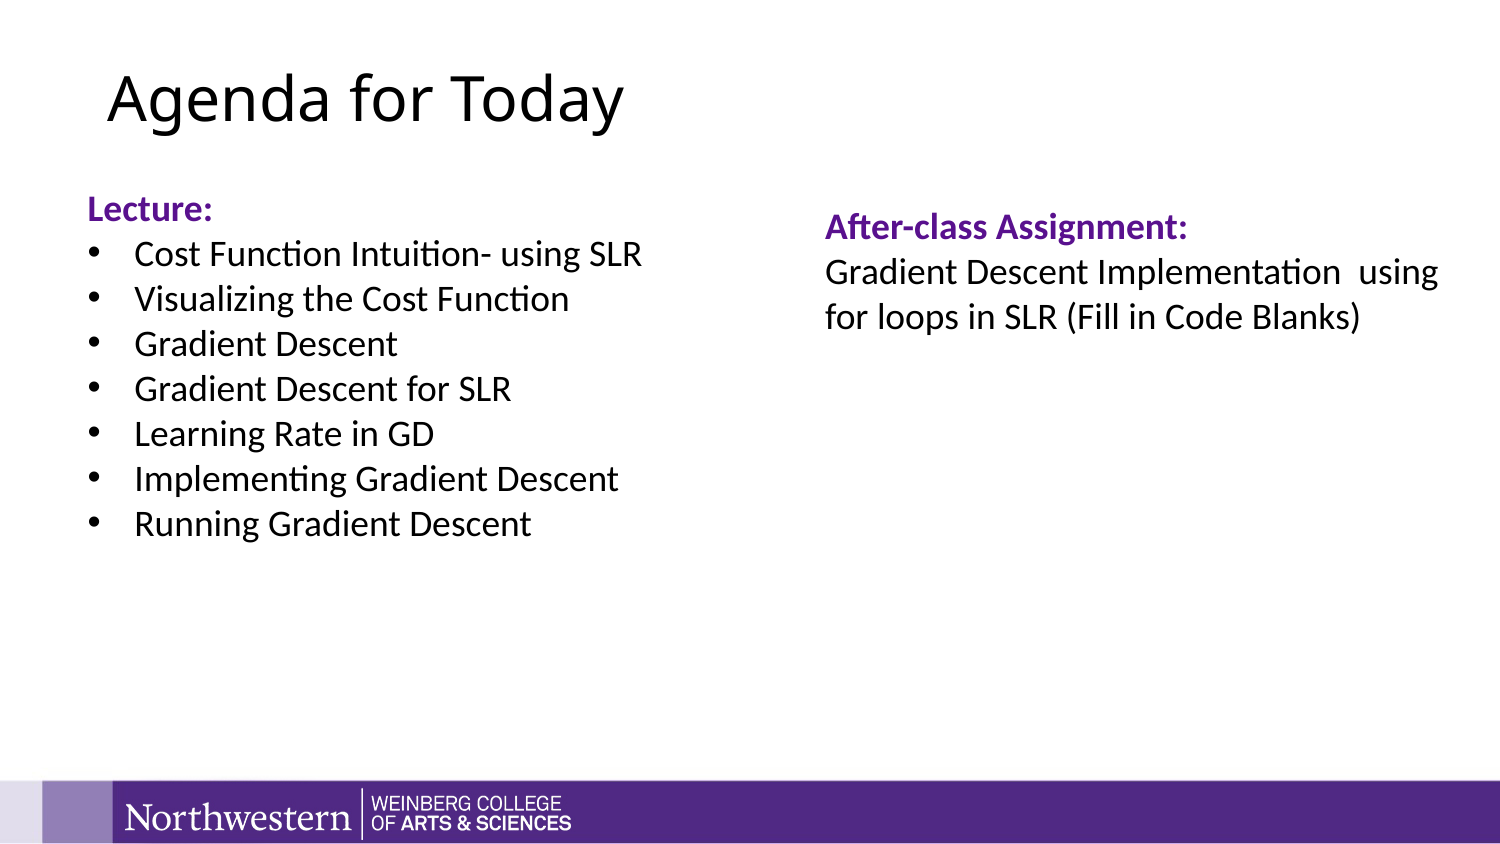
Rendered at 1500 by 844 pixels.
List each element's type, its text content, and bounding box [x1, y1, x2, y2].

picture [0, 0, 1500, 844]
title Agenda for Today [107, 59, 824, 136]
text_box After-class Assignment: Gradient Descent Implementation using for loops in SLR (Fill in Code Blanks) [824, 21, 1466, 427]
list Lecture: Cost Function Intuition- using SLR Visualizing the Cost Function Gradient Descent Gradient Descent for SLR Learning Rate in GD Implementing Gradient Descent Running Gradient Descent [87, 184, 729, 730]
